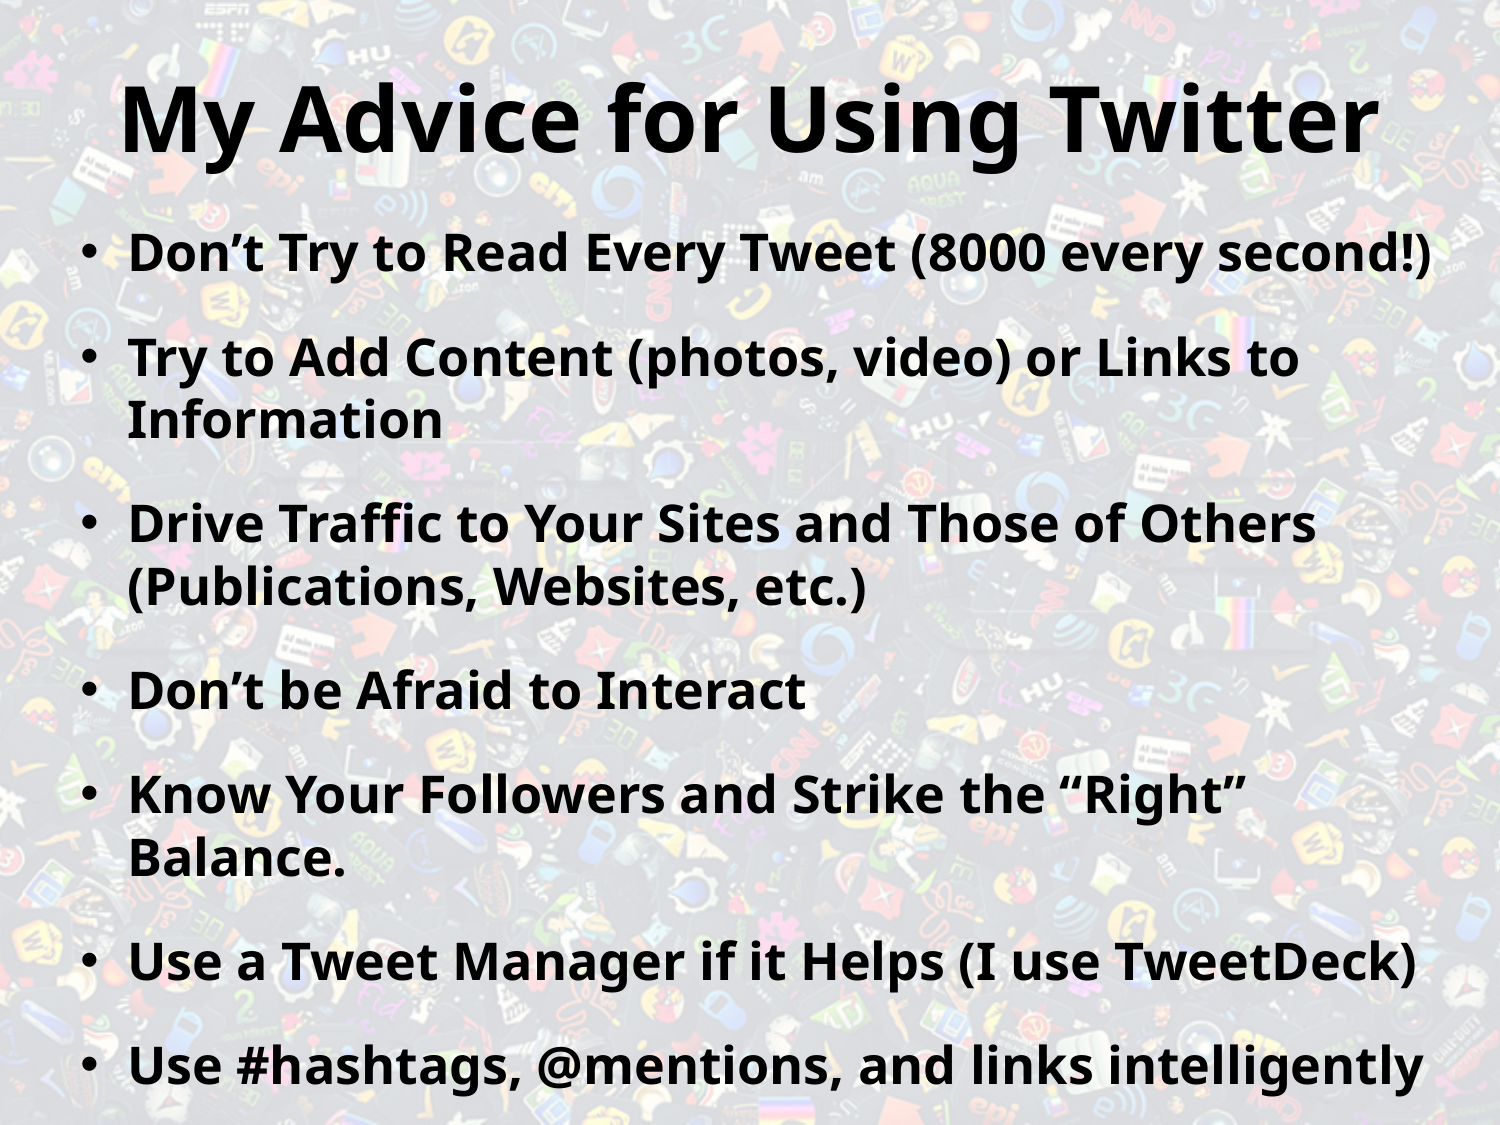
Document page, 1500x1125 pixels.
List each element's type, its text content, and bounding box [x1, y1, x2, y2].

text_box Don’t Try to Read Every Tweet (8000 every second!) Try to Add Content (photos, video) or Links to Information Drive Traffic to Your Sites and Those of Others (Publications, Websites, etc.) Don’t be Afraid to Interact Know Your Followers and Strike the “Right” Balance. Use a Tweet Manager if it Helps (I use TweetDeck) Use #hashtags, @mentions, and links intelligently [37, 212, 1475, 1103]
title My Advice for Using Twitter [75, 45, 1425, 188]
